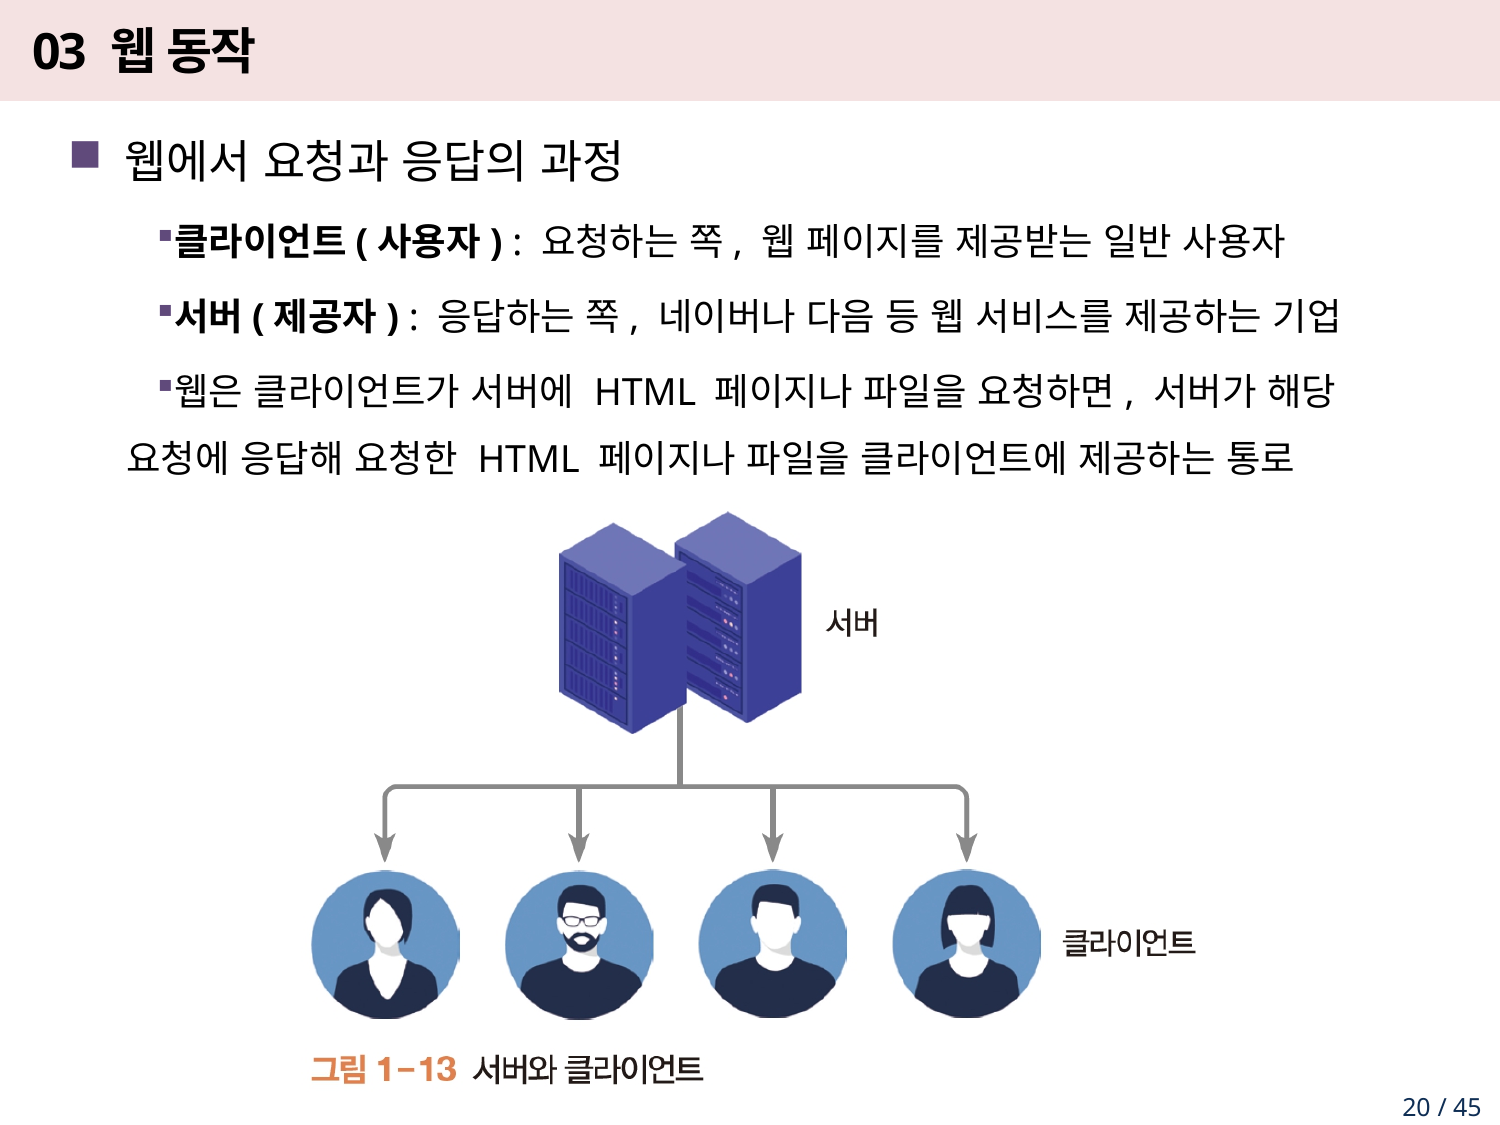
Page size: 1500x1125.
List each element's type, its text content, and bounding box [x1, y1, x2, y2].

picture [300, 503, 1200, 1092]
title 03 웹 동작 [17, 10, 1295, 89]
list 웹에서 요청과 응답의 과정 클라이언트(사용자) : 요청하는 쪽, 웹 페이지를 제공받는 일반 사용자 서버(제공자) : 응답하는 쪽, 네이버나 다음 등 웹 서비스를 제공하는 기업 웹은 클라이언트가 서버에 HTML 페이지나 파일을 요청하면, 서버가 해당 요청에 응답해 요청한 HTML 페이지나 파일을 클라이언트에 제공하는 통로 [53, 125, 1425, 1005]
